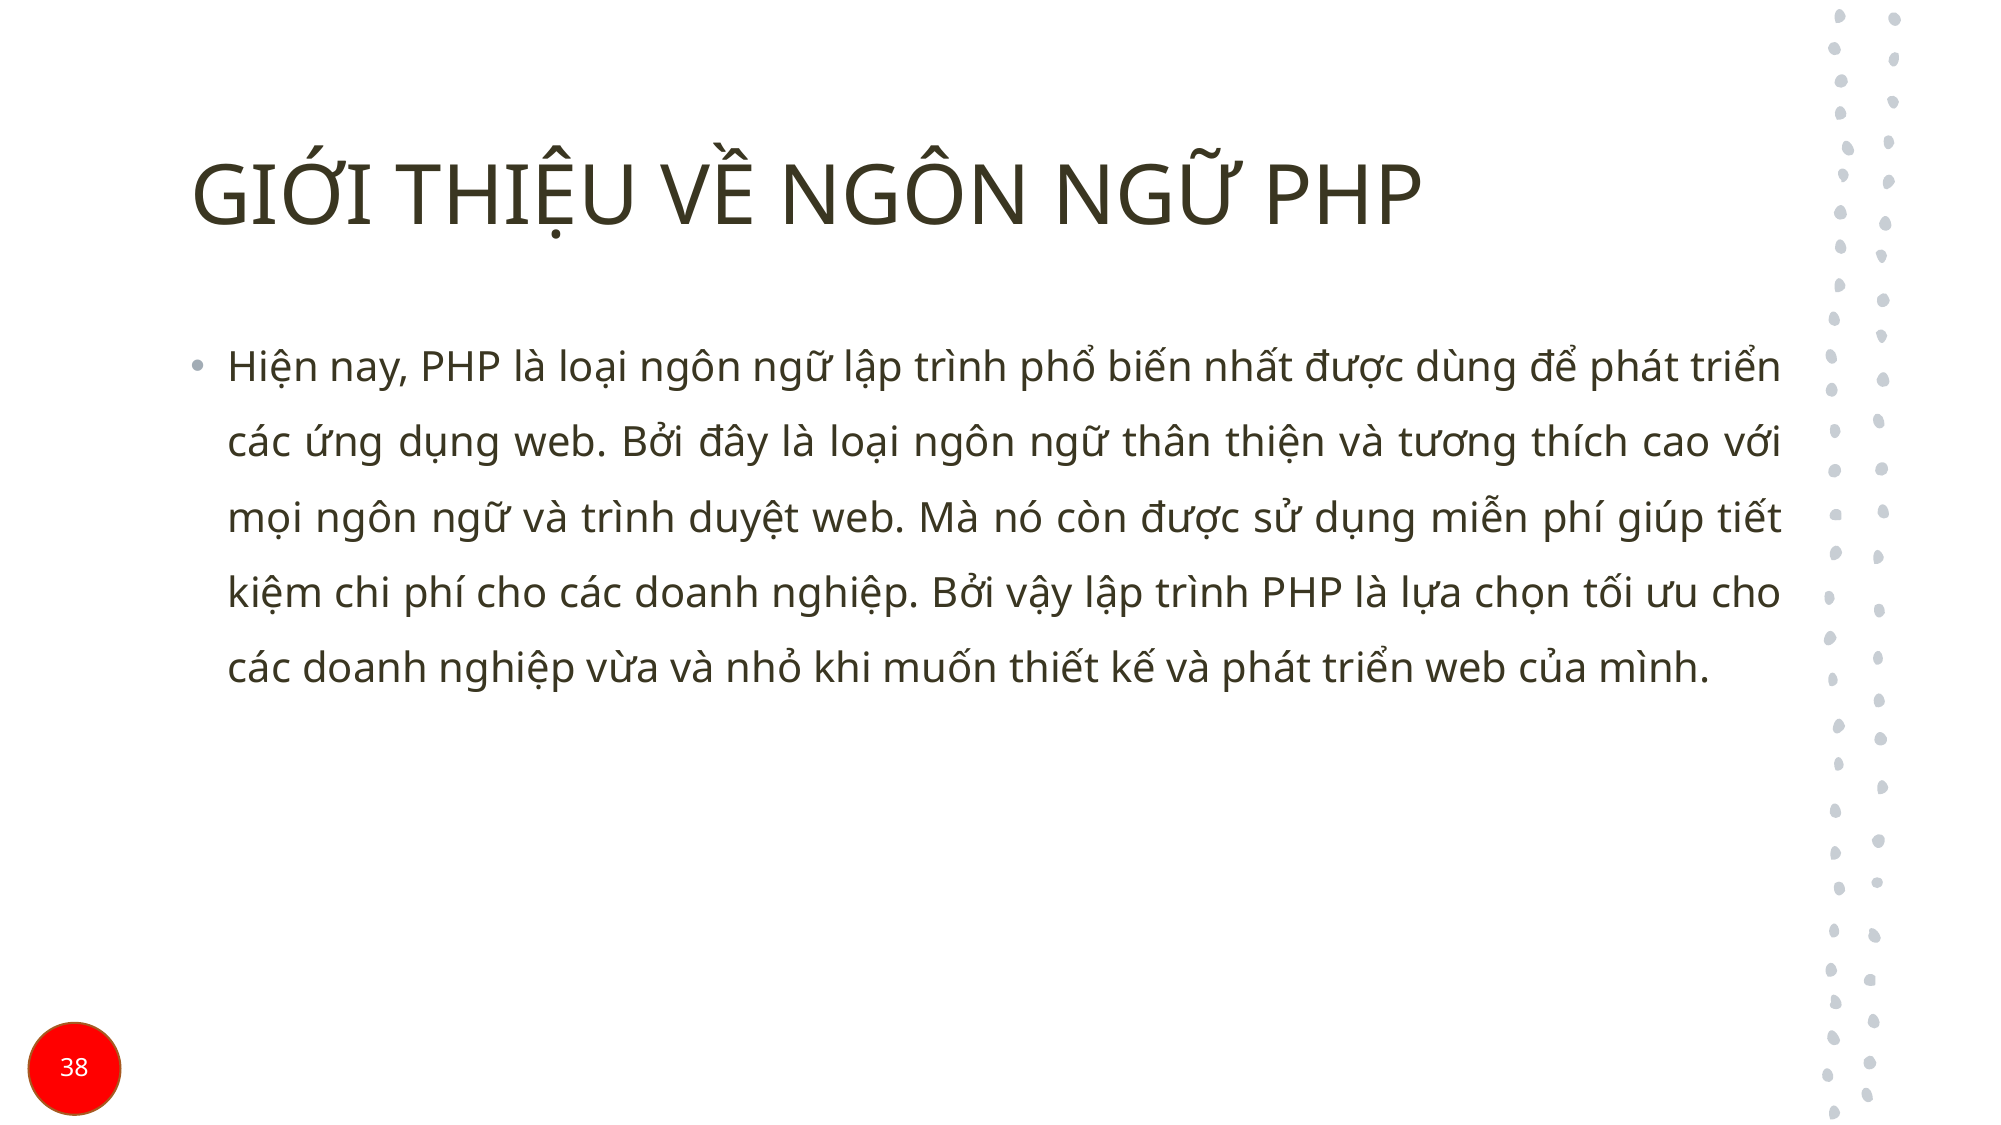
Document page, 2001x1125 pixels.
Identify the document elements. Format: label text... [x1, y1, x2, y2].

list Hiện nay, PHP là loại ngôn ngữ lập trình phổ biến nhất được dùng để phát triển các ứng dụng web. Bởi đây là loại ngôn ngữ thân thiện và tương thích cao với mọi ngôn ngữ và trình duyệt web. Mà nó còn được sử dụng miễn phí giúp tiết kiệm chi phí cho các doanh nghiệp. Bởi vậy lập trình PHP là lựa chọn tối ưu cho các doanh nghiệp vừa và nhỏ khi muốn thiết kế và phát triển web của mình. [175, 307, 1799, 1022]
slide_number 38 [33, 1038, 116, 1099]
title GIỚI THIỆU VỀ NGÔN NGỮ PHP [175, 82, 1756, 300]
